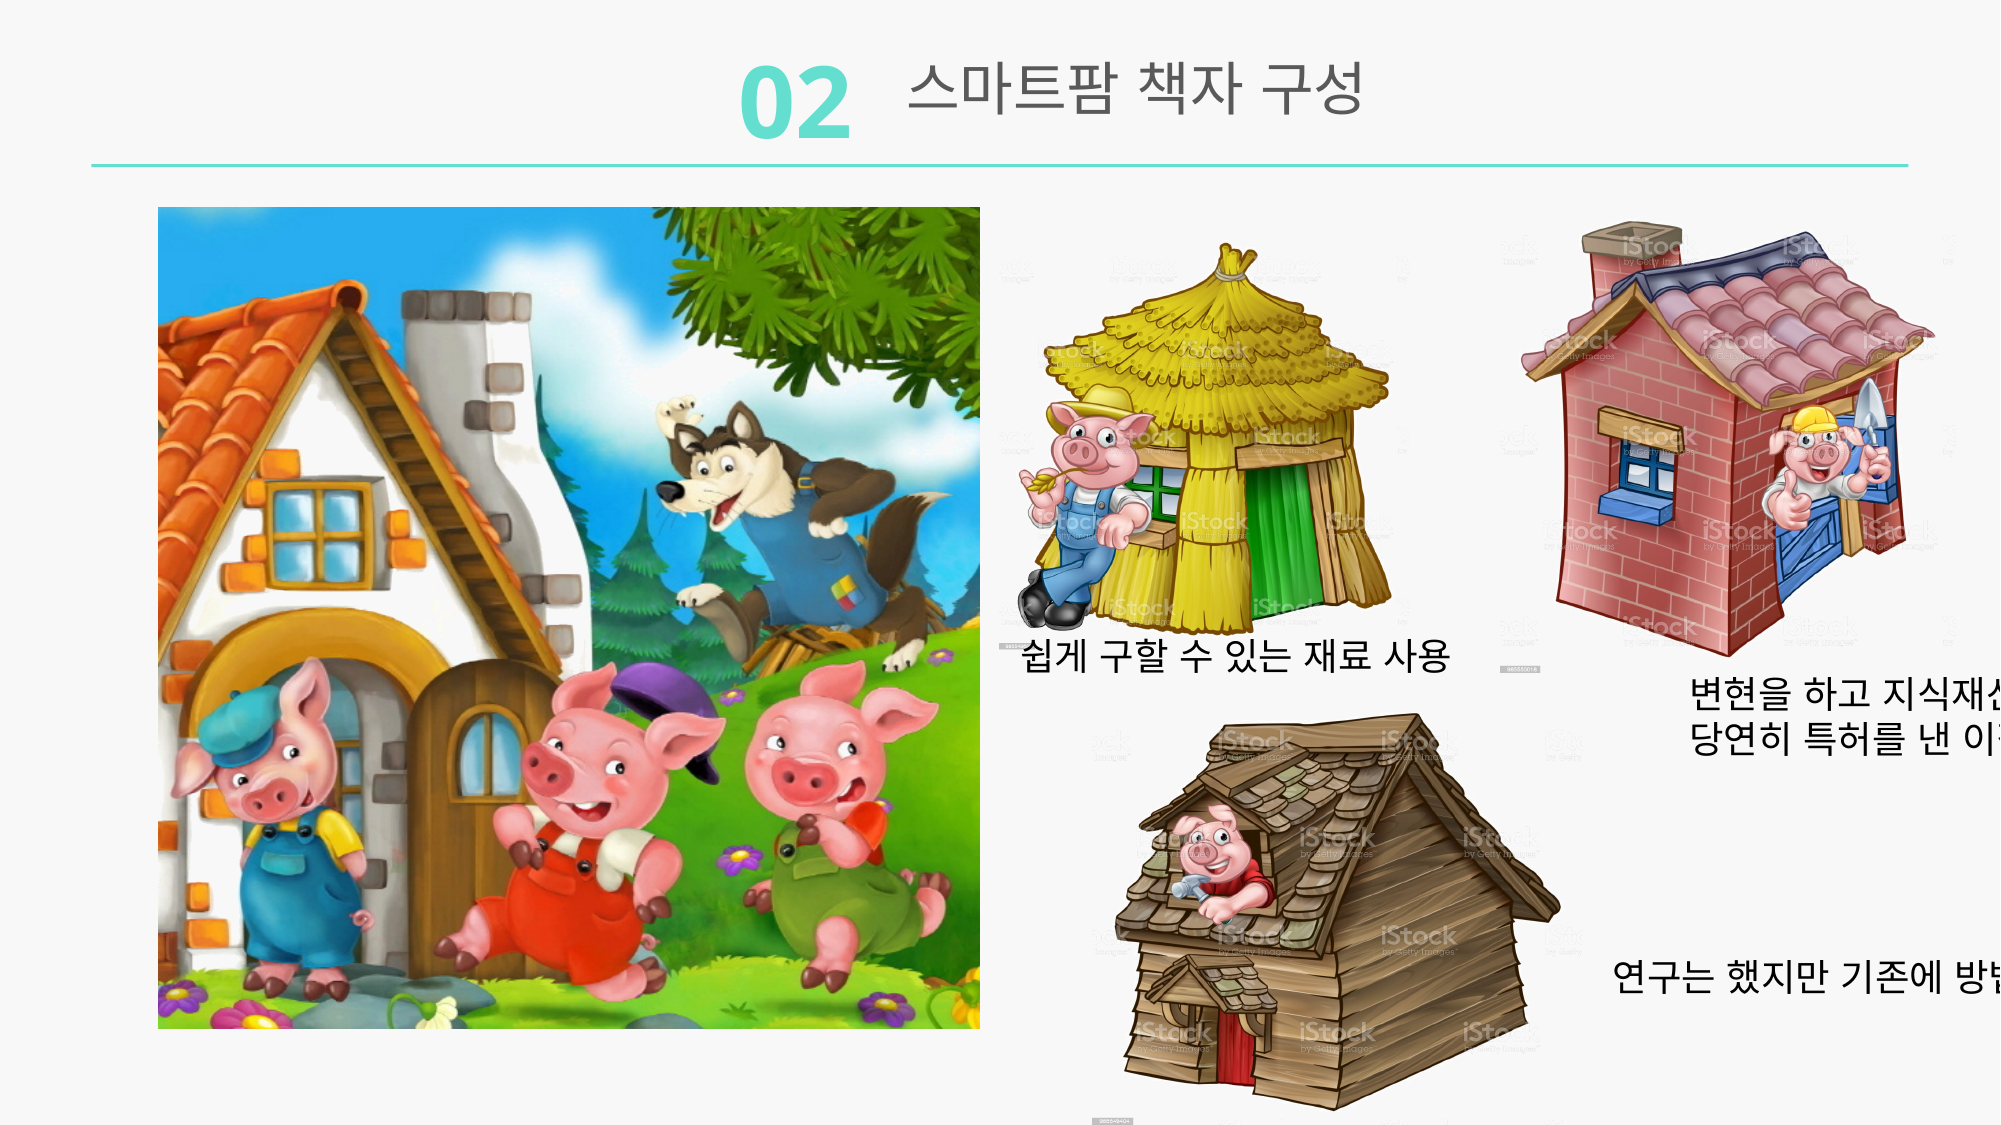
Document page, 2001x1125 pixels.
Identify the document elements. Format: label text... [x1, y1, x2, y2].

picture [1092, 693, 1583, 1125]
text_box 변현을 하고 지식재산화한 벽돌을 가지고 집을 지었습니다. 당연히 특허를 낸 이집이 가장 튼튼 [1674, 663, 2000, 768]
picture [1500, 199, 1956, 679]
text_box 연구는 했지만 기존에 방법 대로함 [1597, 946, 2000, 1007]
text_box [1783, 163, 1909, 168]
picture [158, 207, 980, 1029]
text_box 쉽게 구할 수 있는 재료 사용 [1005, 625, 1468, 686]
picture [999, 223, 1410, 655]
text_box [90, 163, 673, 168]
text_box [673, 30, 1783, 168]
